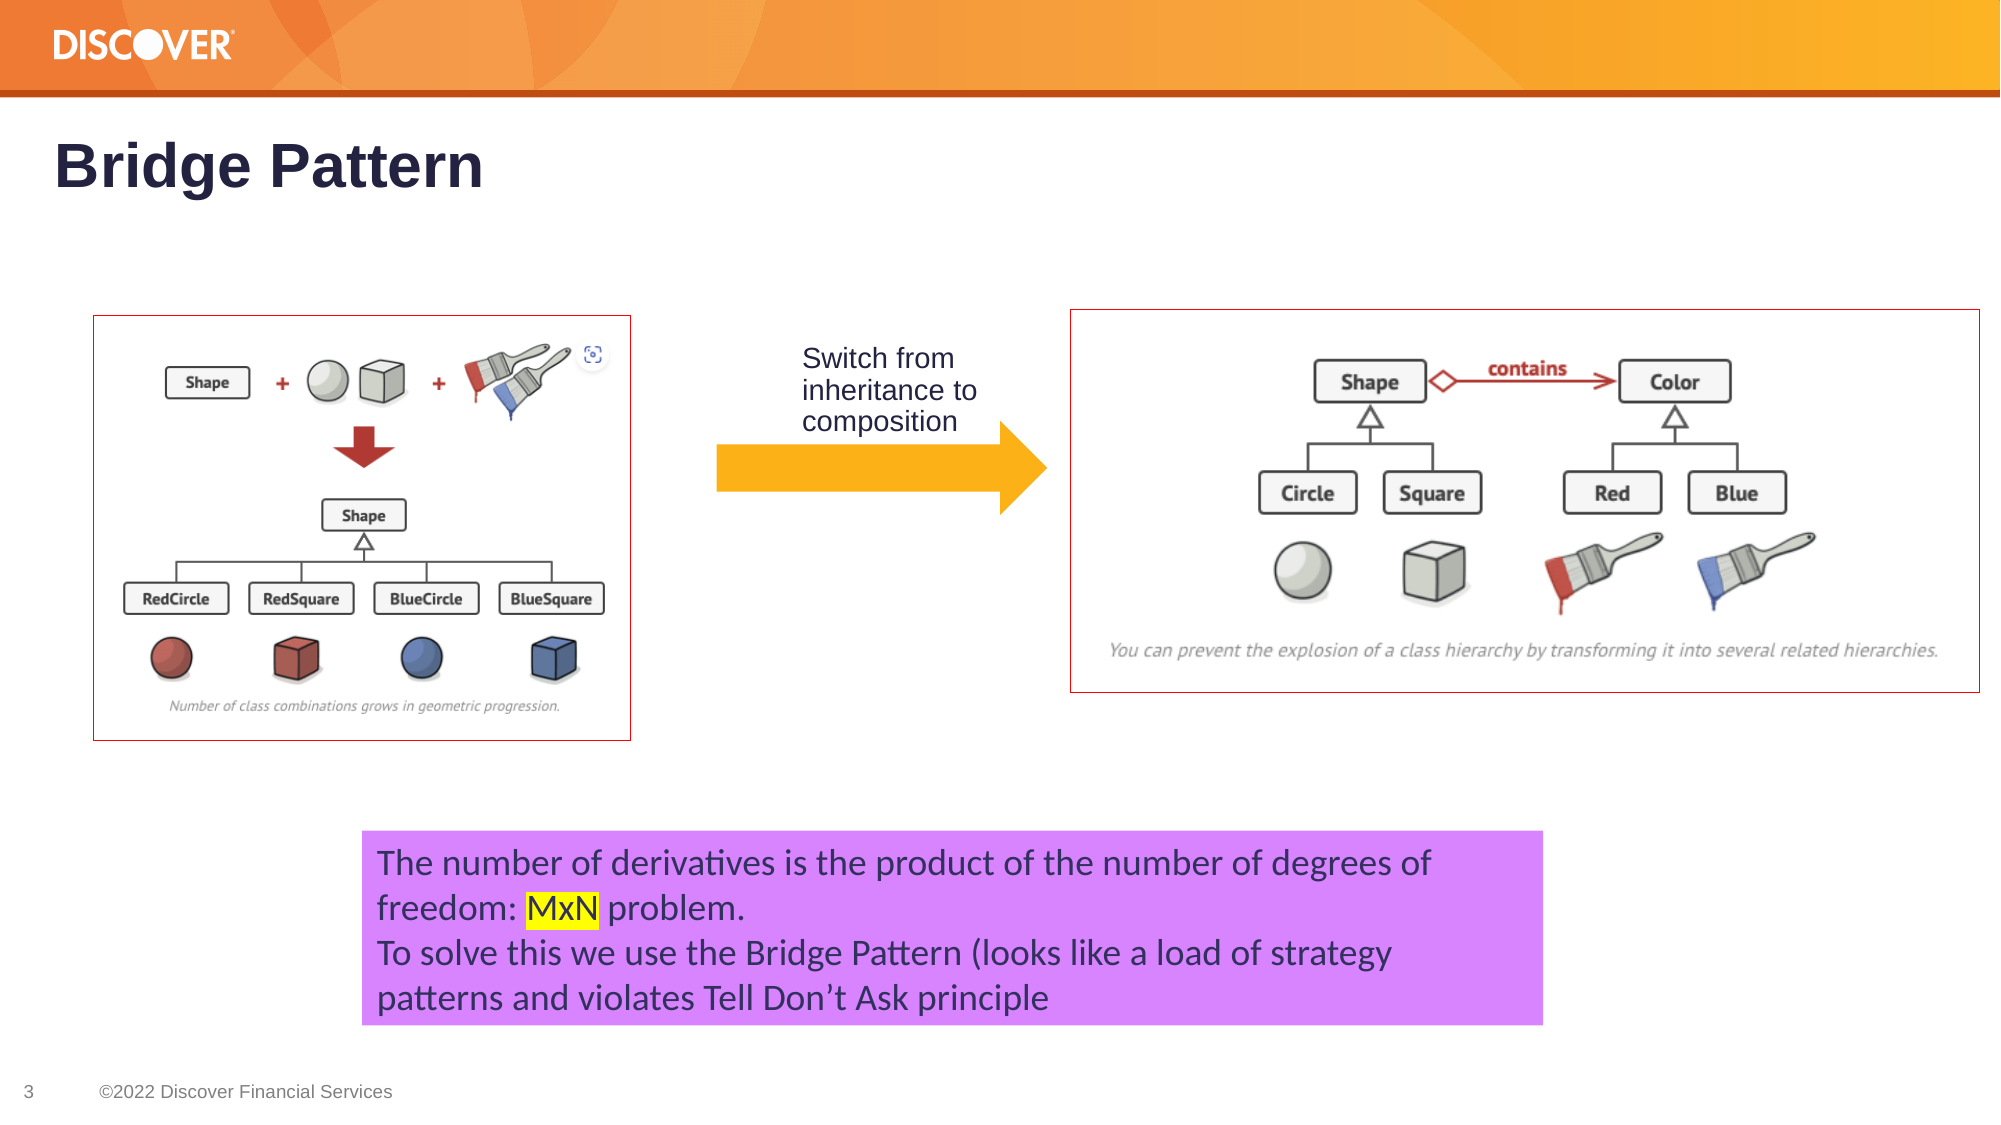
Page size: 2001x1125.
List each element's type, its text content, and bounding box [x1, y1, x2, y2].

title Bridge Pattern [54, 97, 1945, 225]
picture [0, 0, 1795, 90]
text_box [715, 443, 1049, 518]
picture [93, 315, 631, 741]
picture [1070, 309, 1980, 693]
text_box Switch from inheritance to composition [787, 336, 1070, 446]
text_box The number of derivatives is the product of the number of degrees of freedom: MxN problem. To solve this we use the Bridge Pattern (looks like a load of strategy patterns and violates Tell Don’t Ask principle [362, 830, 1544, 1026]
